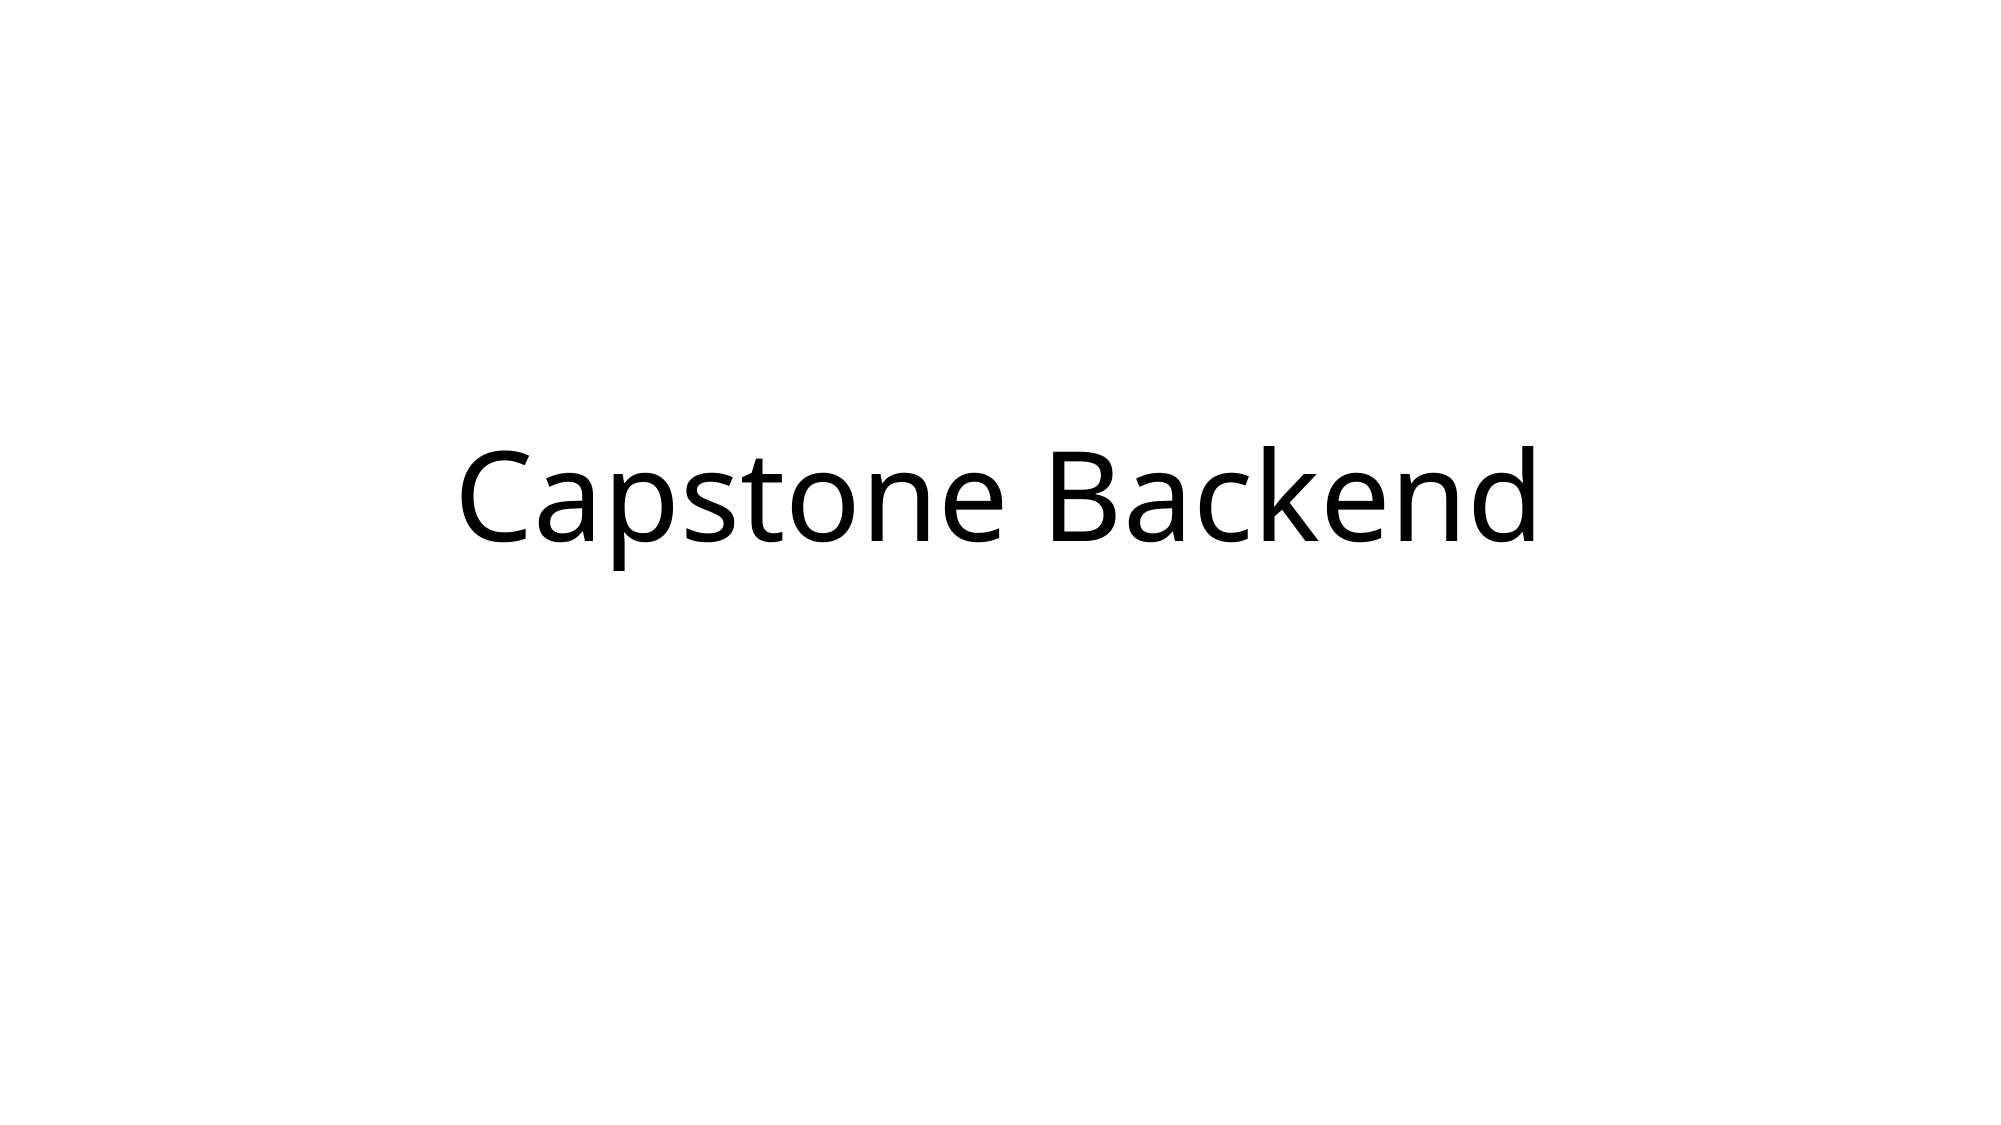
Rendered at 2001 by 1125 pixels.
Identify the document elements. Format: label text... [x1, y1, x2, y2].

title Capstone Backend [249, 184, 1750, 576]
